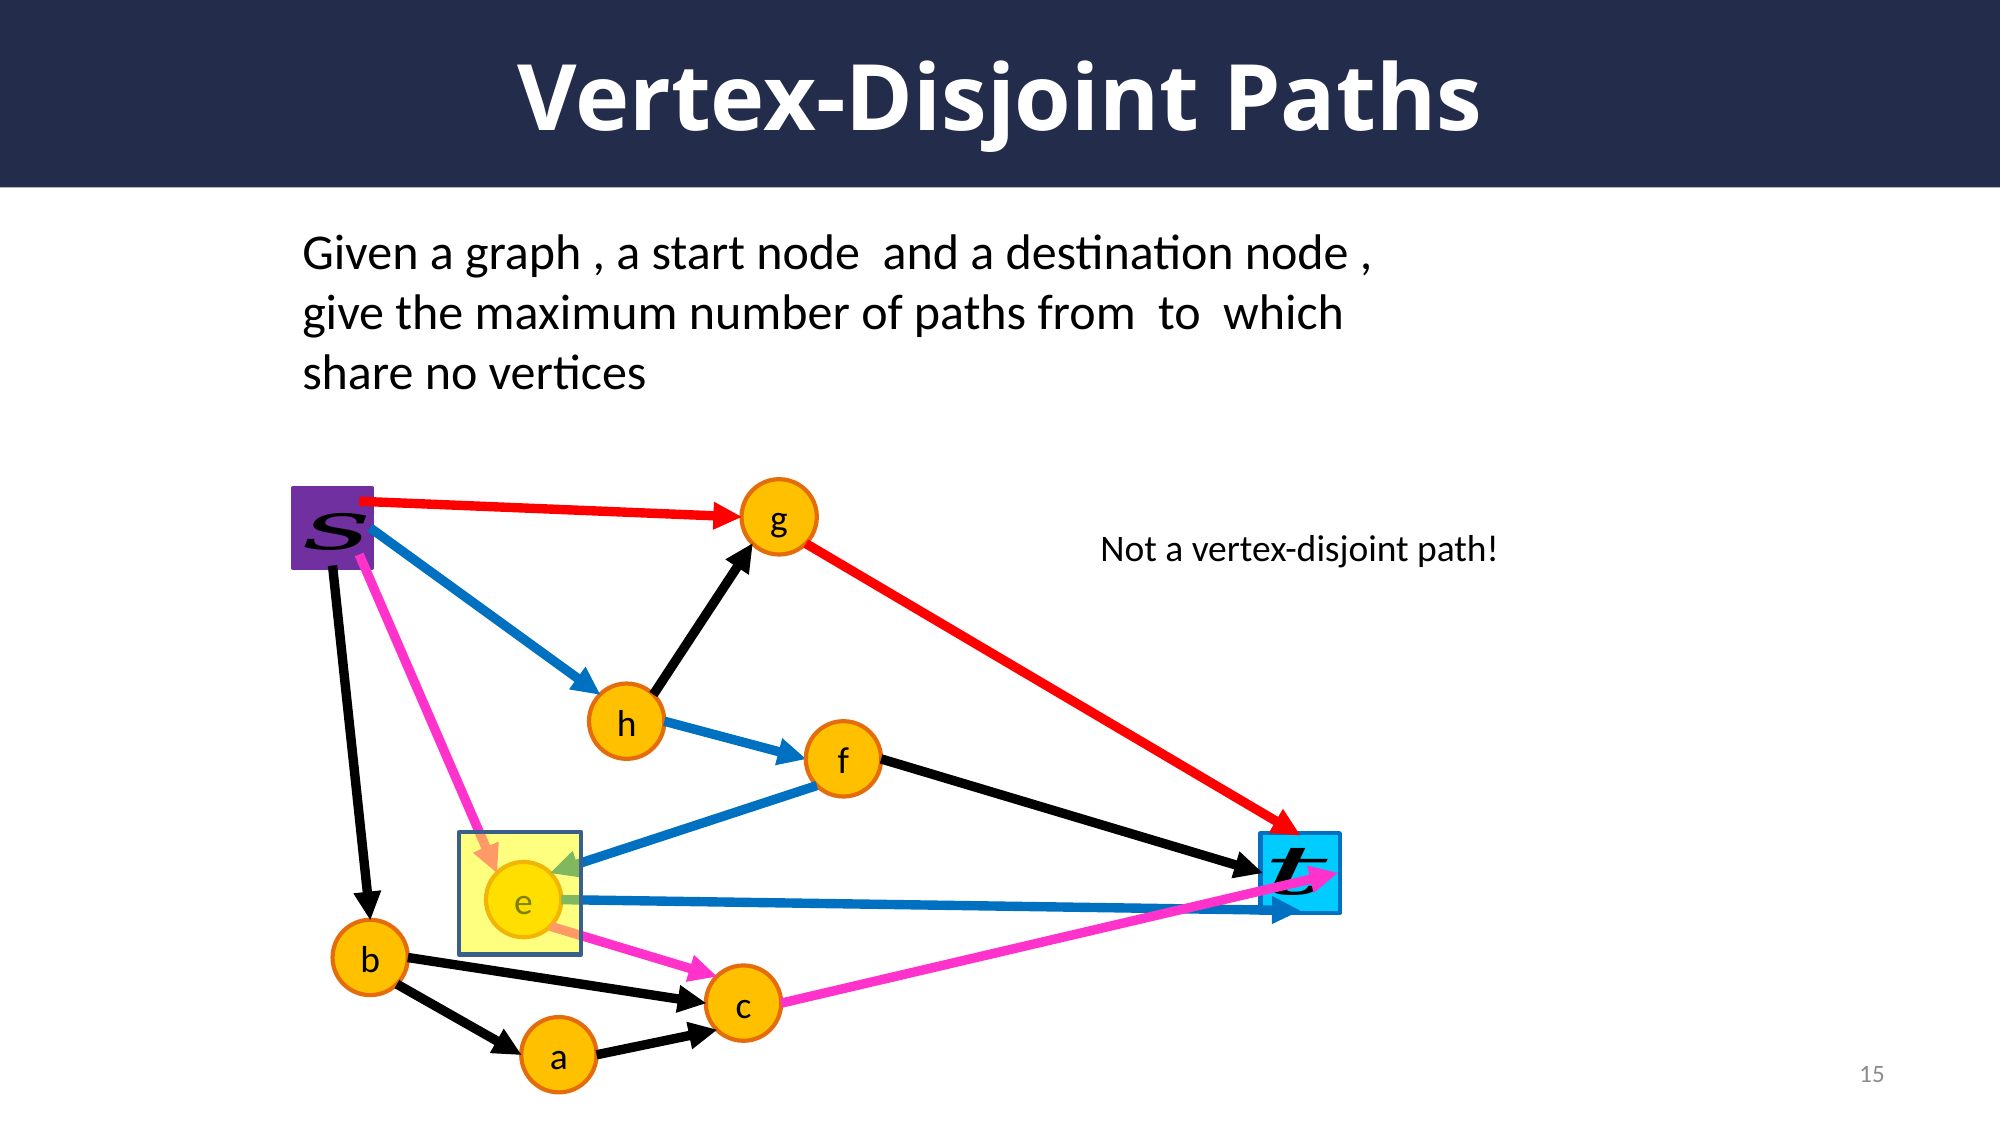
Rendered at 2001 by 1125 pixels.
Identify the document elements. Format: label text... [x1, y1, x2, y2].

text_box a [520, 1014, 598, 1095]
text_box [358, 554, 498, 874]
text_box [561, 872, 1263, 900]
title Vertex-Disjoint Paths [99, 24, 1900, 163]
slide_number 15 [1433, 1042, 1900, 1103]
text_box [653, 543, 753, 695]
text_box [369, 527, 601, 695]
text_box Not a vertex-disjoint path! [1085, 516, 1515, 577]
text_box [407, 957, 707, 1004]
text_box h [586, 681, 667, 761]
text_box g [740, 477, 819, 557]
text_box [780, 899, 1274, 1004]
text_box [596, 1029, 718, 1055]
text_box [805, 543, 1301, 836]
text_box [664, 720, 800, 760]
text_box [332, 565, 371, 921]
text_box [880, 758, 1274, 847]
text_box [358, 500, 742, 517]
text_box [550, 785, 818, 874]
text_box c [704, 963, 783, 1043]
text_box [396, 983, 522, 1055]
text_box [457, 830, 583, 955]
text_box b [330, 917, 410, 998]
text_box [550, 926, 718, 977]
